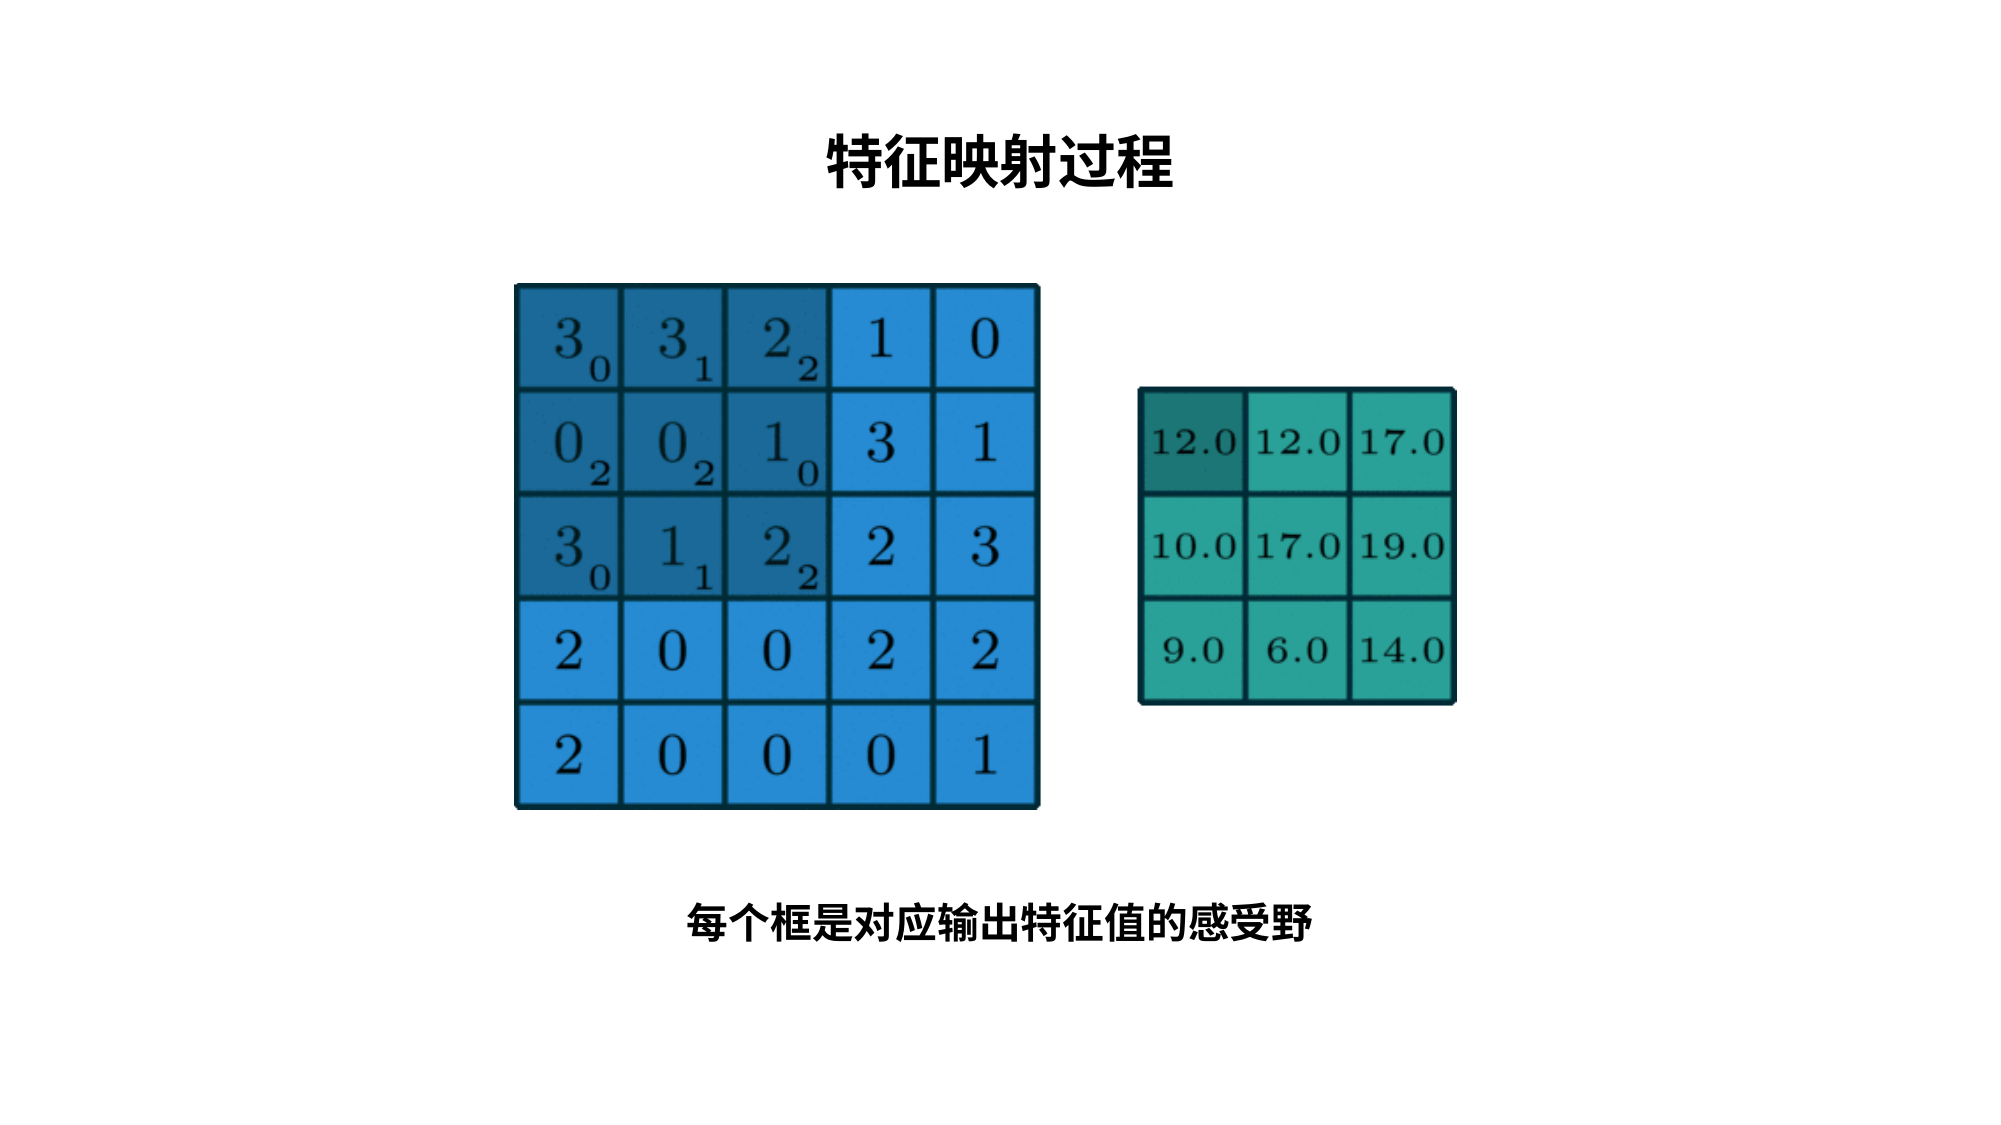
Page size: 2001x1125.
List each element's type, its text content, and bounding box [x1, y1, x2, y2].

picture [936, 601, 1035, 699]
picture [832, 497, 932, 597]
picture [624, 497, 722, 595]
picture [936, 705, 1034, 804]
picture [936, 393, 1034, 491]
picture [518, 393, 618, 491]
picture [832, 705, 930, 804]
picture [519, 705, 618, 804]
picture [728, 497, 826, 595]
picture [1143, 496, 1243, 597]
picture [1351, 496, 1451, 597]
picture [832, 601, 931, 700]
picture [728, 393, 826, 491]
picture [1248, 392, 1347, 492]
picture [624, 601, 722, 701]
text_box 每个框是对应输出特征值的感受野 [551, 889, 1449, 955]
picture [624, 393, 722, 491]
picture [1247, 496, 1347, 597]
picture [520, 601, 618, 699]
picture [936, 497, 1034, 597]
picture [520, 497, 618, 595]
picture [1145, 392, 1243, 491]
picture [727, 289, 826, 387]
picture [832, 288, 932, 387]
picture [936, 288, 1034, 387]
picture [1351, 599, 1451, 700]
picture [726, 601, 828, 699]
picture [832, 393, 930, 491]
picture [1351, 392, 1451, 492]
picture [728, 705, 826, 804]
text_box 特征映射过程 [744, 118, 1256, 203]
picture [624, 289, 722, 387]
picture [1037, 283, 1457, 810]
picture [624, 705, 722, 804]
picture [1143, 600, 1244, 700]
picture [520, 289, 618, 387]
picture [1247, 600, 1347, 700]
